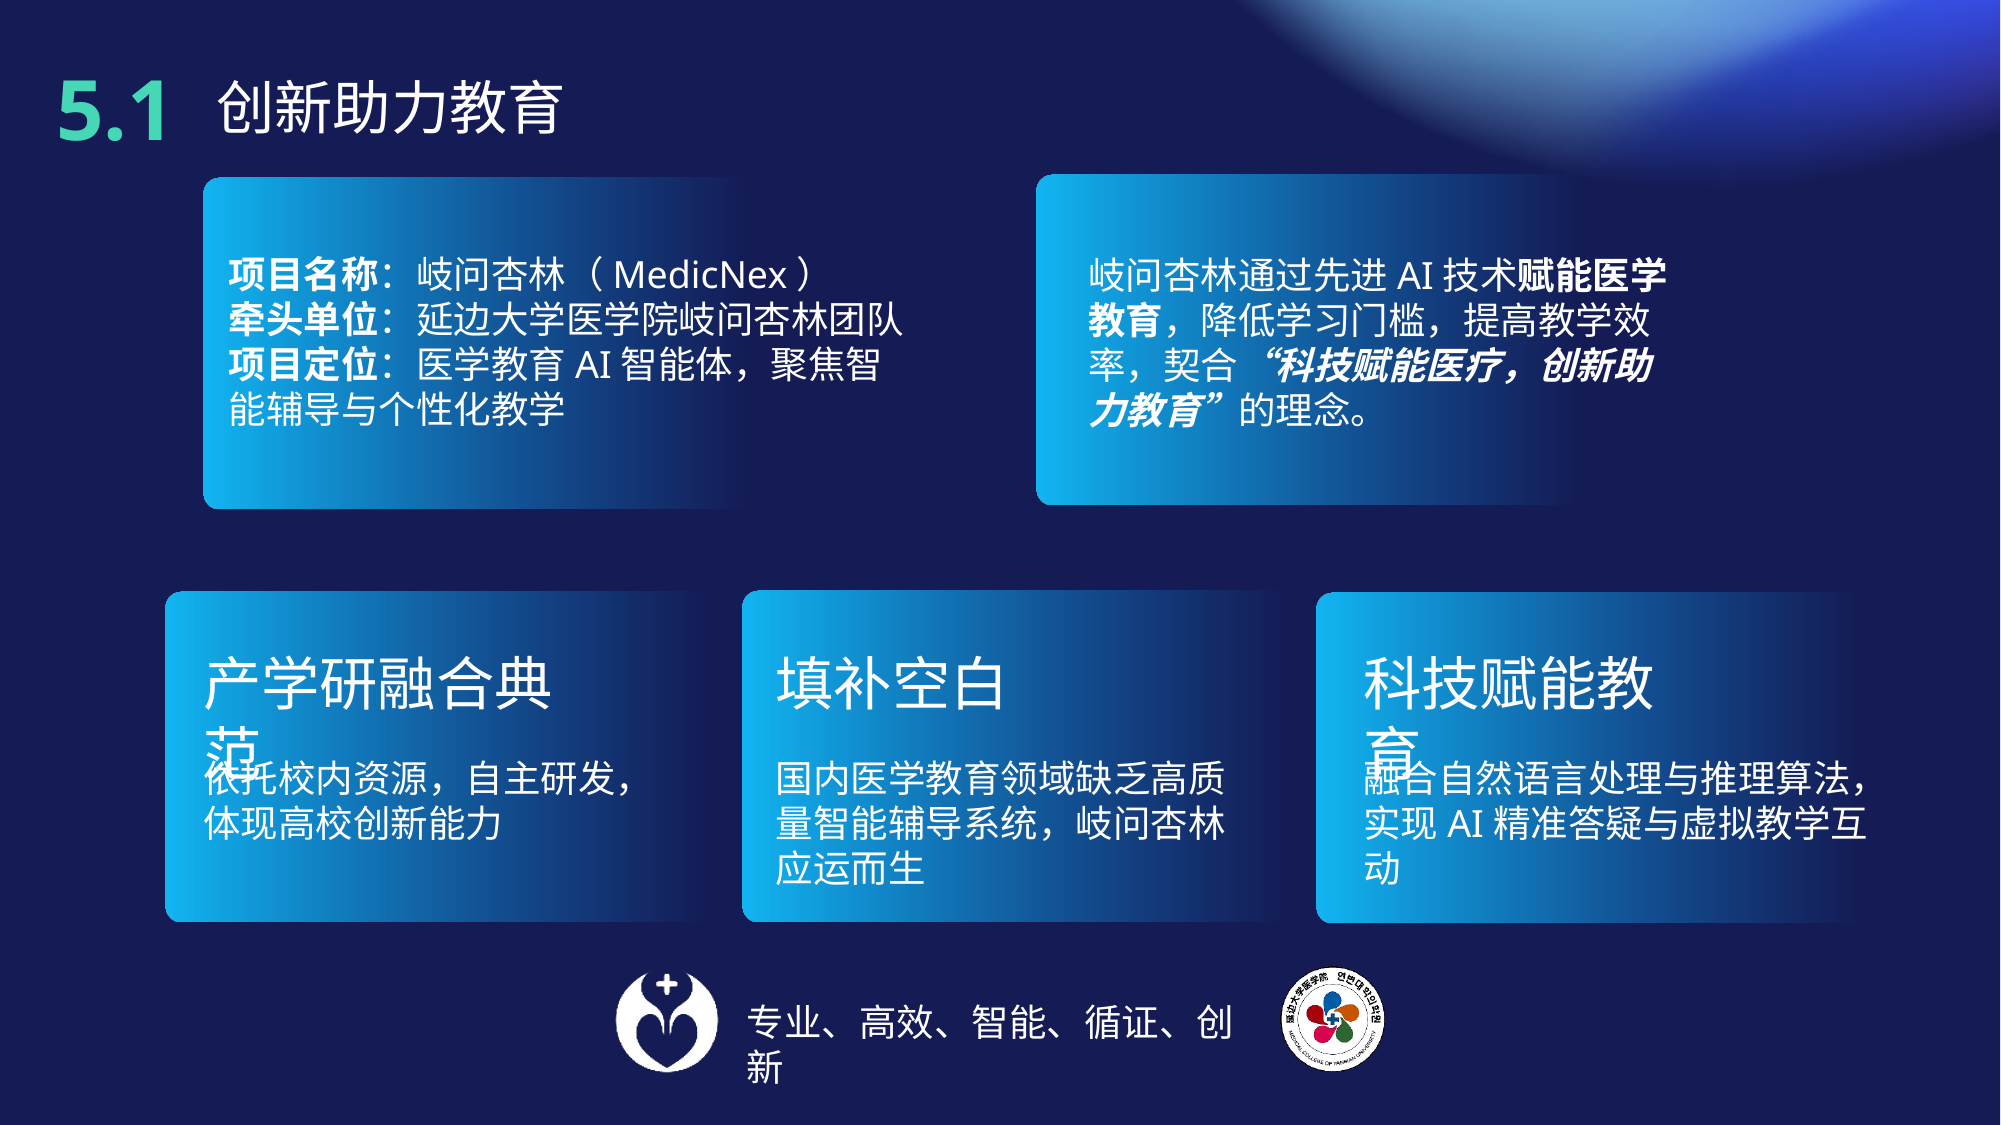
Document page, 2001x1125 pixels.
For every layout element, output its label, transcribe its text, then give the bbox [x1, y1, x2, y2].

picture [0, 0, 2001, 1125]
text_box 5.1 [30, 49, 202, 165]
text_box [165, 174, 2000, 923]
text_box 创新助力教育 [201, 63, 622, 149]
text_box 专业、高效、智能、循证、创新 [732, 991, 1268, 1097]
